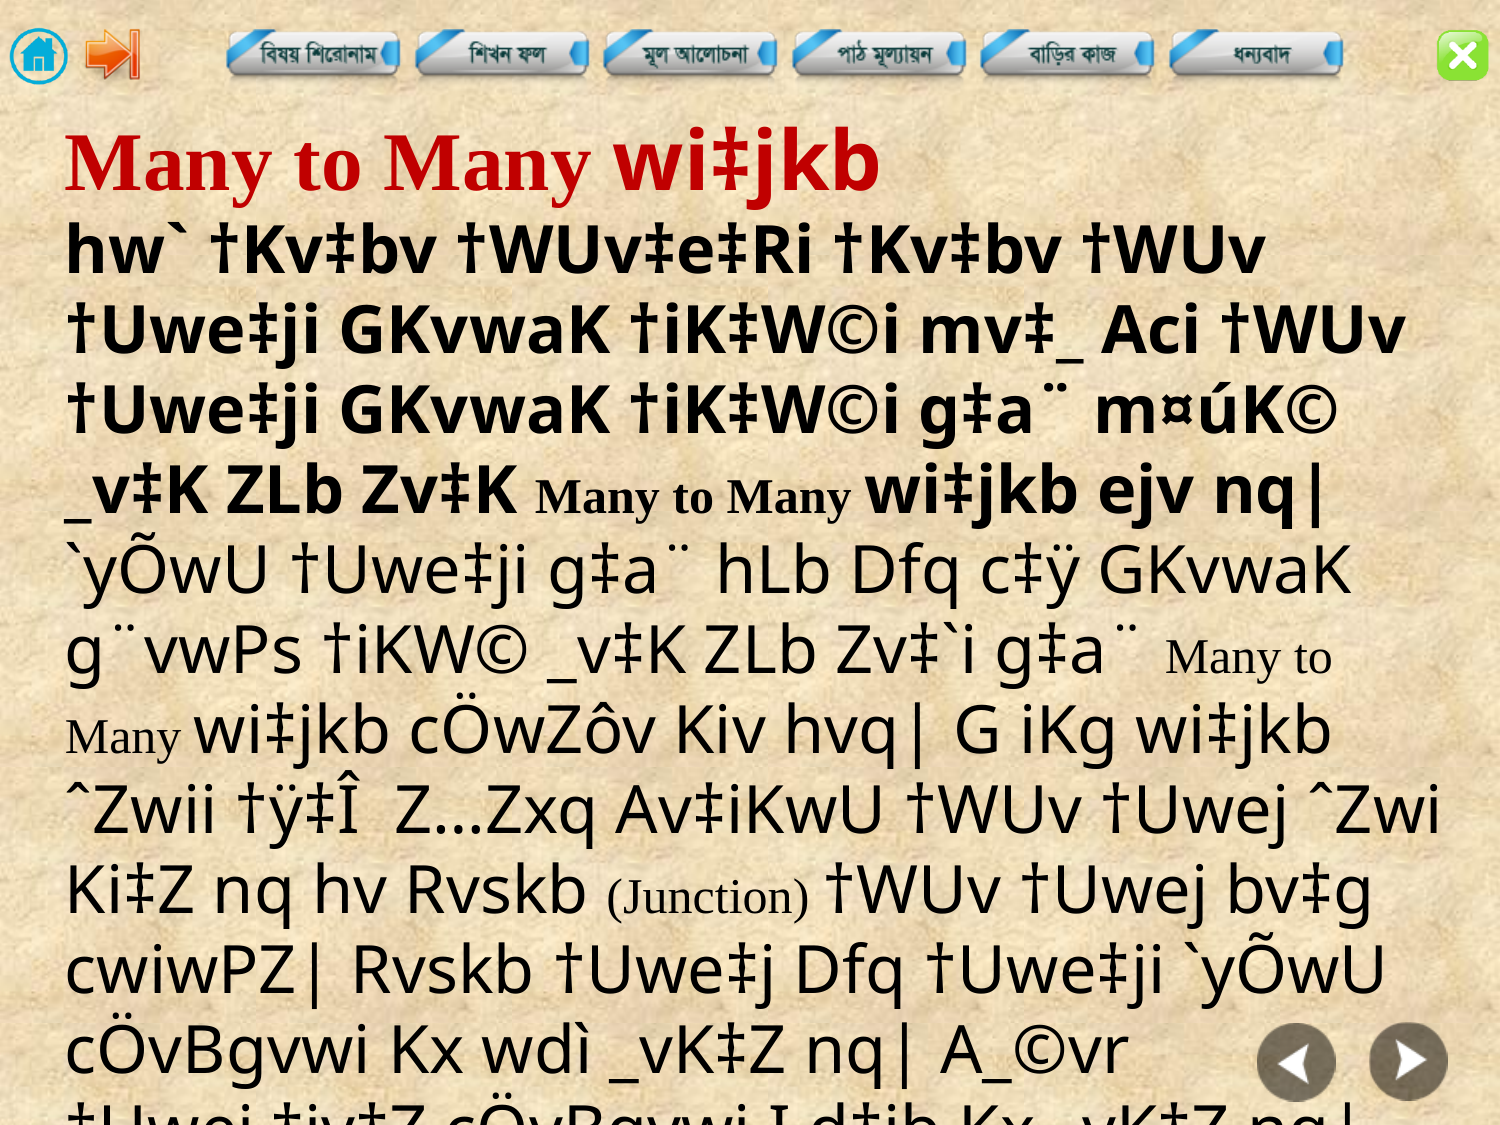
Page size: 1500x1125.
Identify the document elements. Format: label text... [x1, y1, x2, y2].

picture [1256, 1022, 1336, 1102]
text_box Many to Many wi‡jkb hw` †Kv‡bv †WUv‡e‡Ri †Kv‡bv †WUv †Uwe‡ji GKvwaK †iK‡W©i mv‡_ Aci †WUv †Uwe‡ji GKvwaK †iK‡W©i g‡a¨ m¤úK© _v‡K ZLb Zv‡K Many to Many wi‡jkb ejv nq| `yÕwU †Uwe‡ji g‡a¨ hLb Dfq c‡ÿ GKvwaK g¨vwPs †iKW© _v‡K ZLb Zv‡`i g‡a¨ Many to Many wi‡jkb cÖwZôv Kiv hvq| G iKg wi‡jkb ˆZwii †ÿ‡Î Z…Zxq Av‡iKwU †WUv †Uwej ˆZwi Ki‡Z nq hv Rvskb (Junction) †WUv †Uwej bv‡g cwiwPZ| Rvskb †Uwe‡j Dfq †Uwe‡ji `yÕwU cÖvBgvwi Kx wdì _vK‡Z nq| A_©vr †Uwej¸‡jv‡Z cÖvBgvwi I d‡ib Kx _vK‡Z nq| [49, 99, 1463, 1125]
picture [1368, 1022, 1448, 1102]
picture [0, 0, 1500, 1125]
